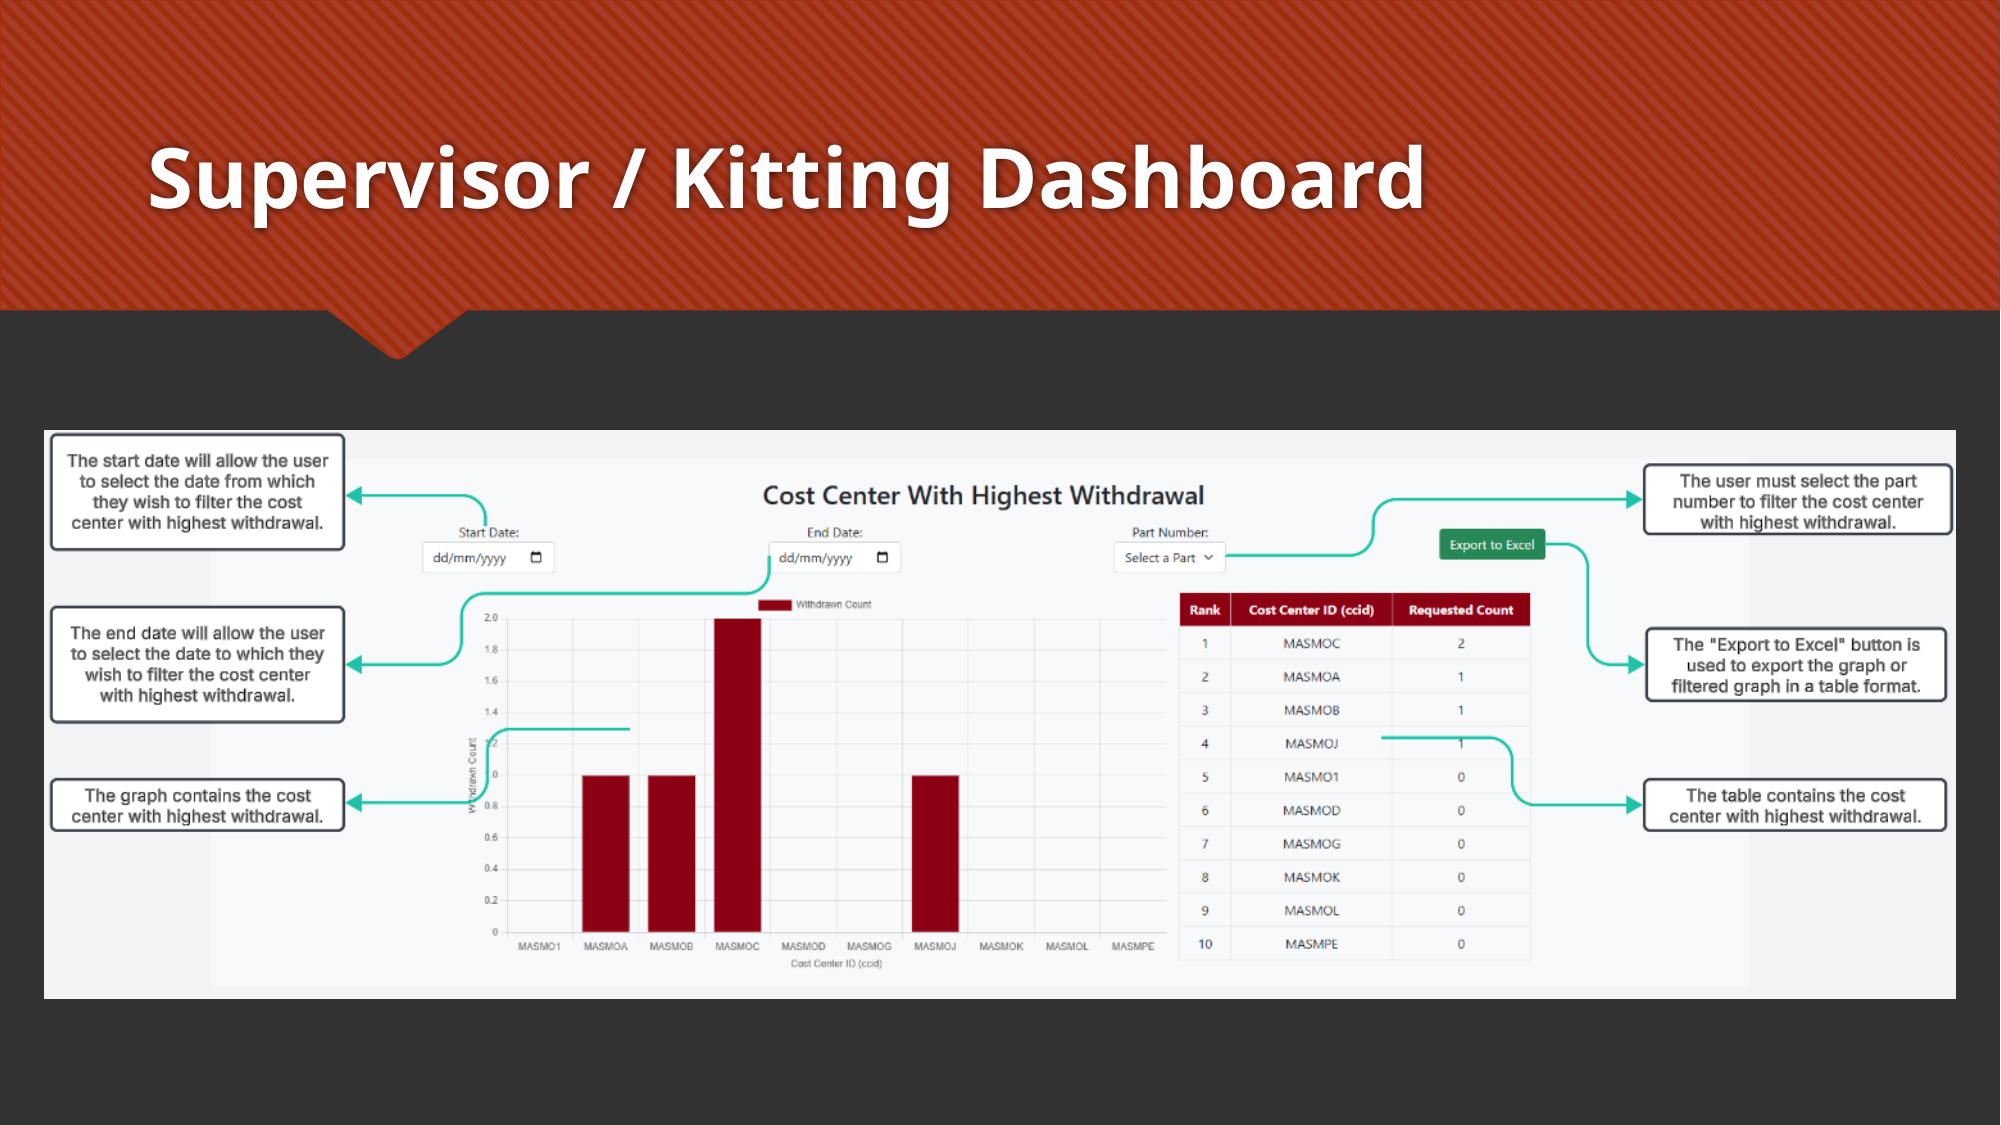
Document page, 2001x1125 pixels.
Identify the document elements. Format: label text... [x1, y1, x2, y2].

picture [44, 430, 1956, 999]
picture [1, 1, 1999, 357]
title Supervisor / Kitting Dashboard [132, 73, 1868, 233]
